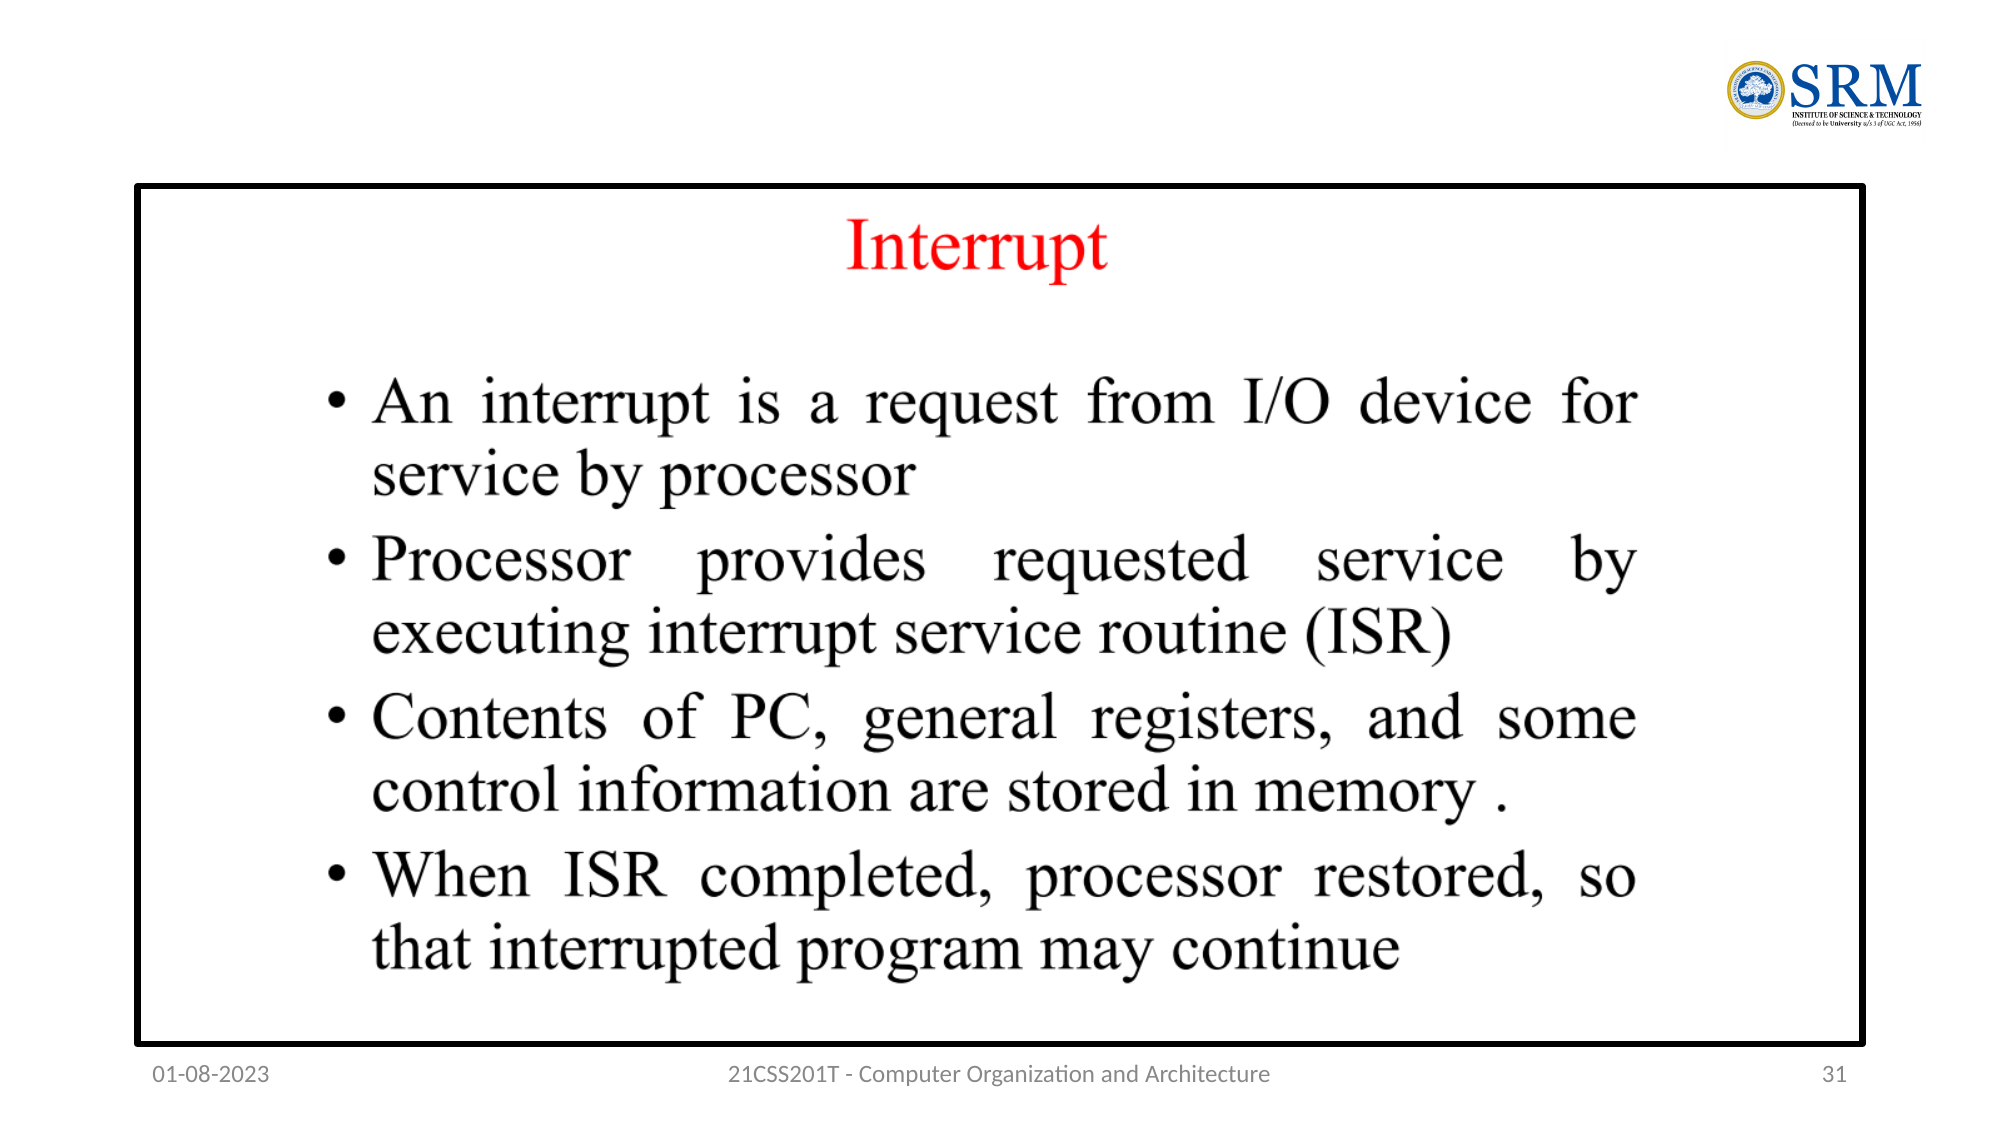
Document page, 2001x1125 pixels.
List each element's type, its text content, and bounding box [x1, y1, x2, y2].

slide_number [137, 1042, 588, 1103]
picture [1723, 37, 1926, 151]
picture [290, 214, 1681, 1016]
list [137, 186, 1863, 1045]
footer 21CSS201T - Computer Organization and Architecture [662, 1042, 1338, 1103]
slide_number ‹#› [1412, 1042, 1863, 1103]
